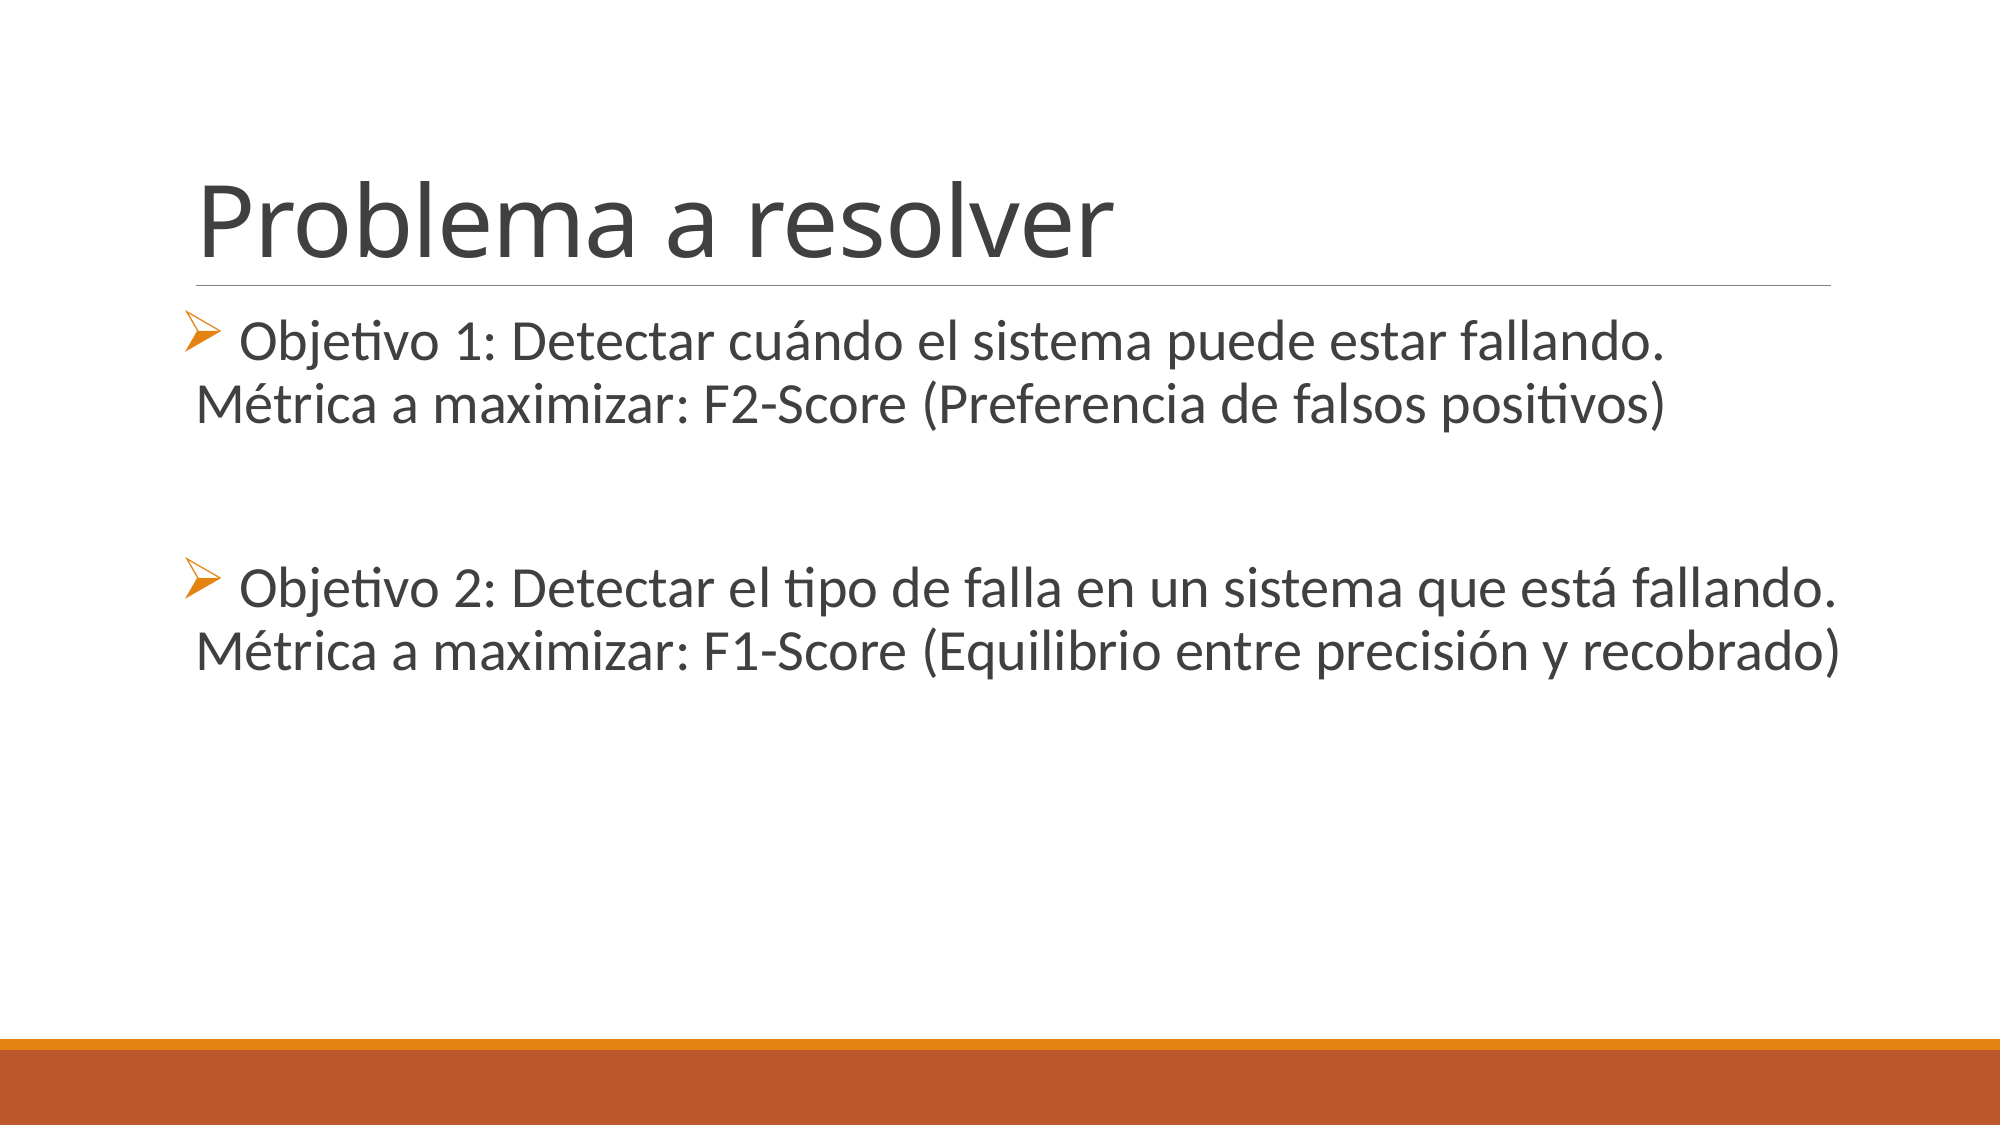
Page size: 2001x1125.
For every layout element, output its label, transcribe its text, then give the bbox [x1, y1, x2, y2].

title Problema a resolver [180, 47, 1830, 285]
list Objetivo 1: Detectar cuándo el sistema puede estar fallando. Métrica a maximizar: F2-Score (Preferencia de falsos positivos) Objetivo 2: Detectar el tipo de falla en un sistema que está fallando. Métrica a maximizar: F1-Score (Equilibrio entre precisión y recobrado) [180, 302, 1856, 963]
